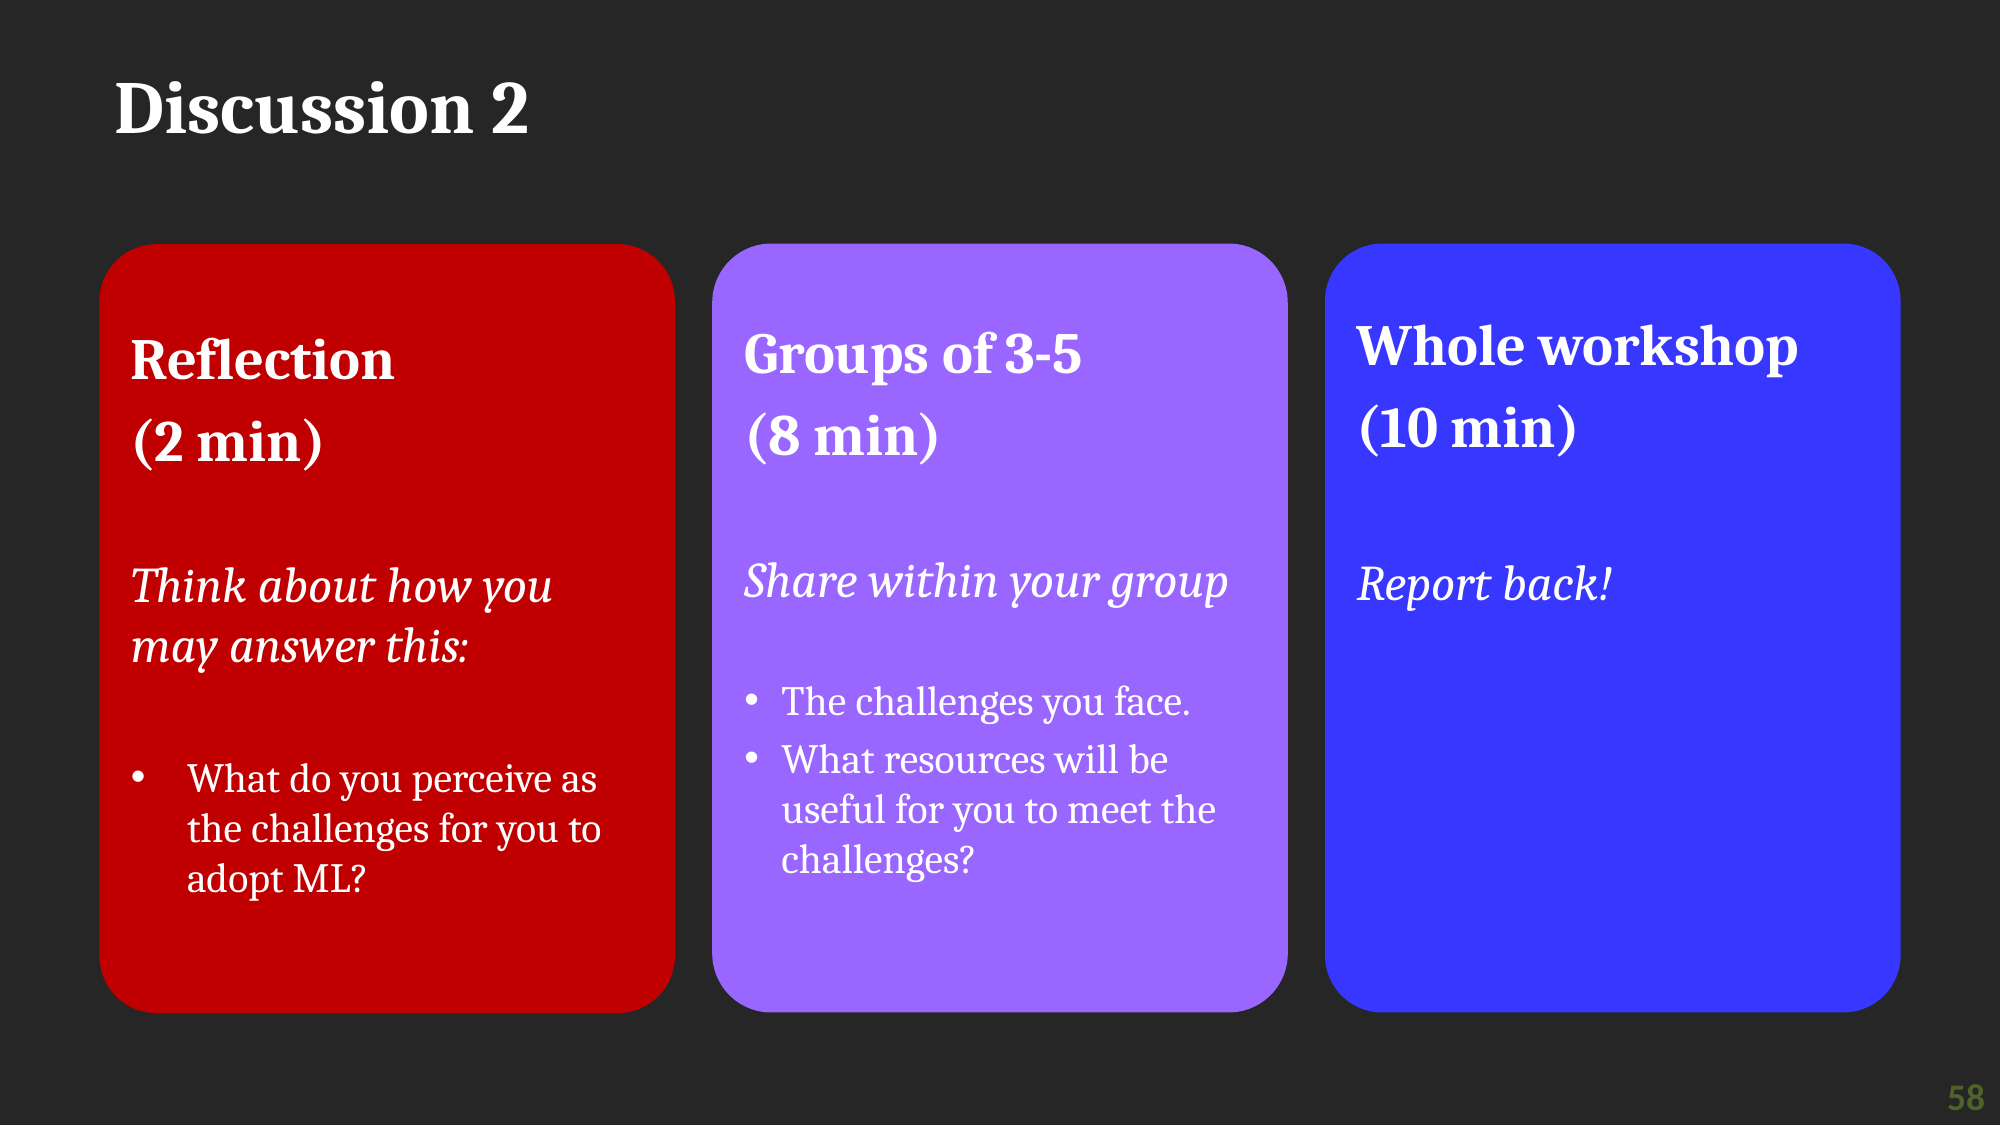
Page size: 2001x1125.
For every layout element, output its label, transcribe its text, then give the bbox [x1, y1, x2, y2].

slide_number 58 [1899, 1065, 2000, 1125]
text_box Reflection (2 min) Think about how you may answer this: What do you perceive as the challenges for you to adopt ML? [97, 242, 678, 1016]
title Discussion 2 [99, 44, 1901, 163]
text_box Whole workshop (10 min) Report back! [1322, 241, 1903, 1015]
text_box Groups of 3-5 (8 min) Share within your group The challenges you face. What resources will be useful for you to meet the challenges? [710, 241, 1290, 1015]
